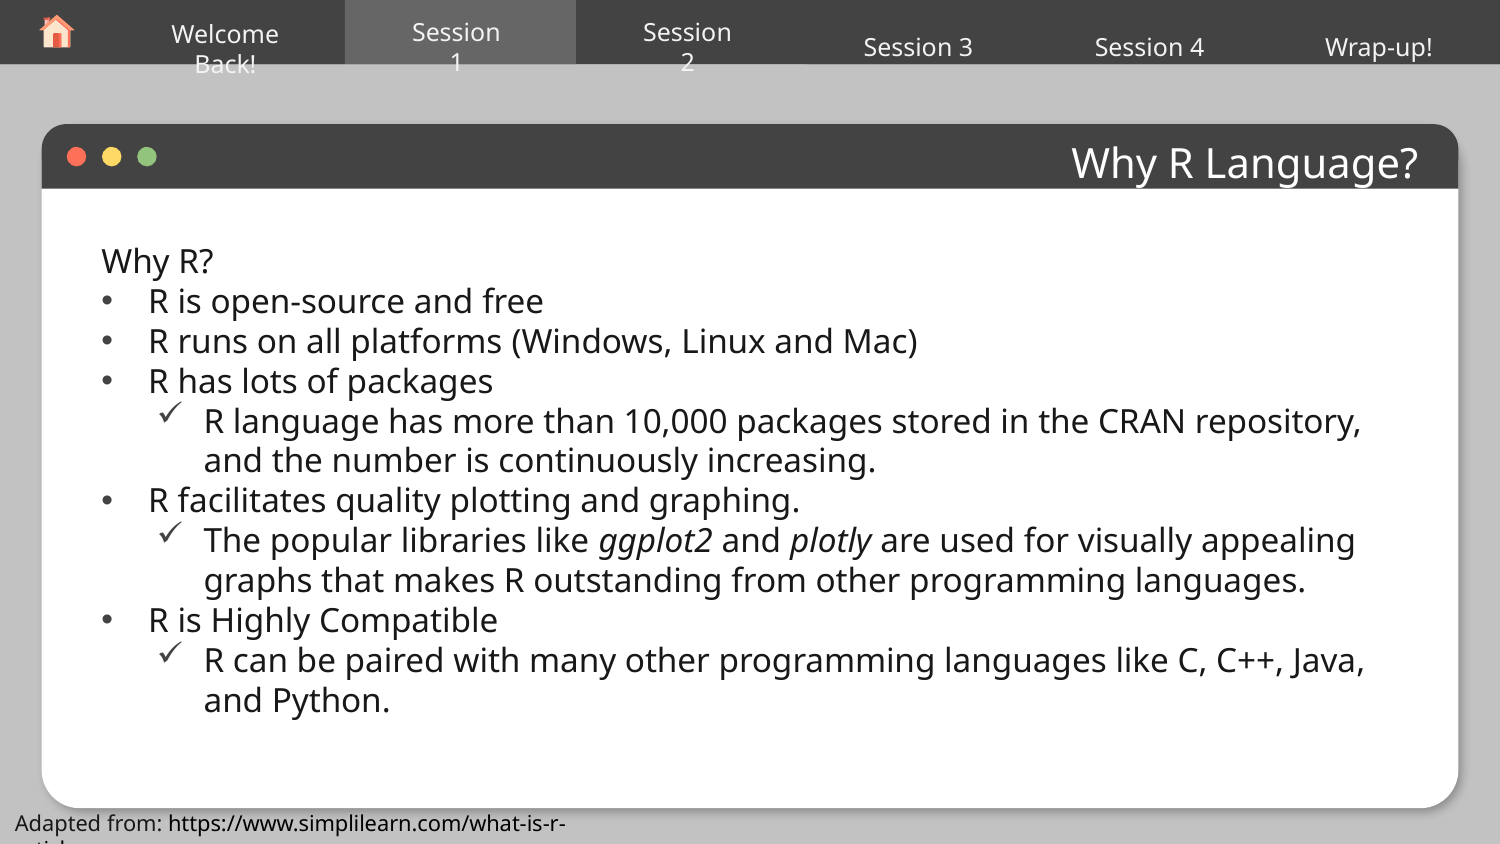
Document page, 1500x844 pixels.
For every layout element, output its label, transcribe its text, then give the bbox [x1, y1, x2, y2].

text_box [576, 0, 1037, 65]
text_box Wrap-up! [1288, 14, 1477, 48]
text_box [806, 0, 1037, 64]
text_box [1037, 0, 1268, 65]
text_box Welcome Back! [132, 16, 326, 50]
text_box Session 1 [387, 15, 534, 48]
text_box [0, 0, 113, 65]
text_box [1268, 0, 1500, 65]
text_box Adapted from: https://www.simplilearn.com/what-is-r-article [0, 802, 605, 844]
list Why R? R is open-source and free R runs on all platforms (Windows, Linux and Mac) R has lots of packages R language has more than 10,000 packages stored in the CRAN repository, and the number is continuously increasing. R facilitates quality plotting and graphing. The popular libraries like ggplot2 and plotly are used for visually appealing graphs that makes R outstanding from other programming languages. R is Highly Compatible R can be paired with many other programming languages like C, C++, Java, and Python. [86, 225, 1421, 760]
title Why R Language? [800, 132, 1434, 186]
text_box Session 2 [618, 14, 765, 48]
text_box [113, 0, 344, 65]
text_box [38, 14, 75, 48]
text_box [344, 0, 576, 65]
text_box Session 3 [844, 14, 1001, 48]
text_box Session 4 [1072, 14, 1235, 48]
